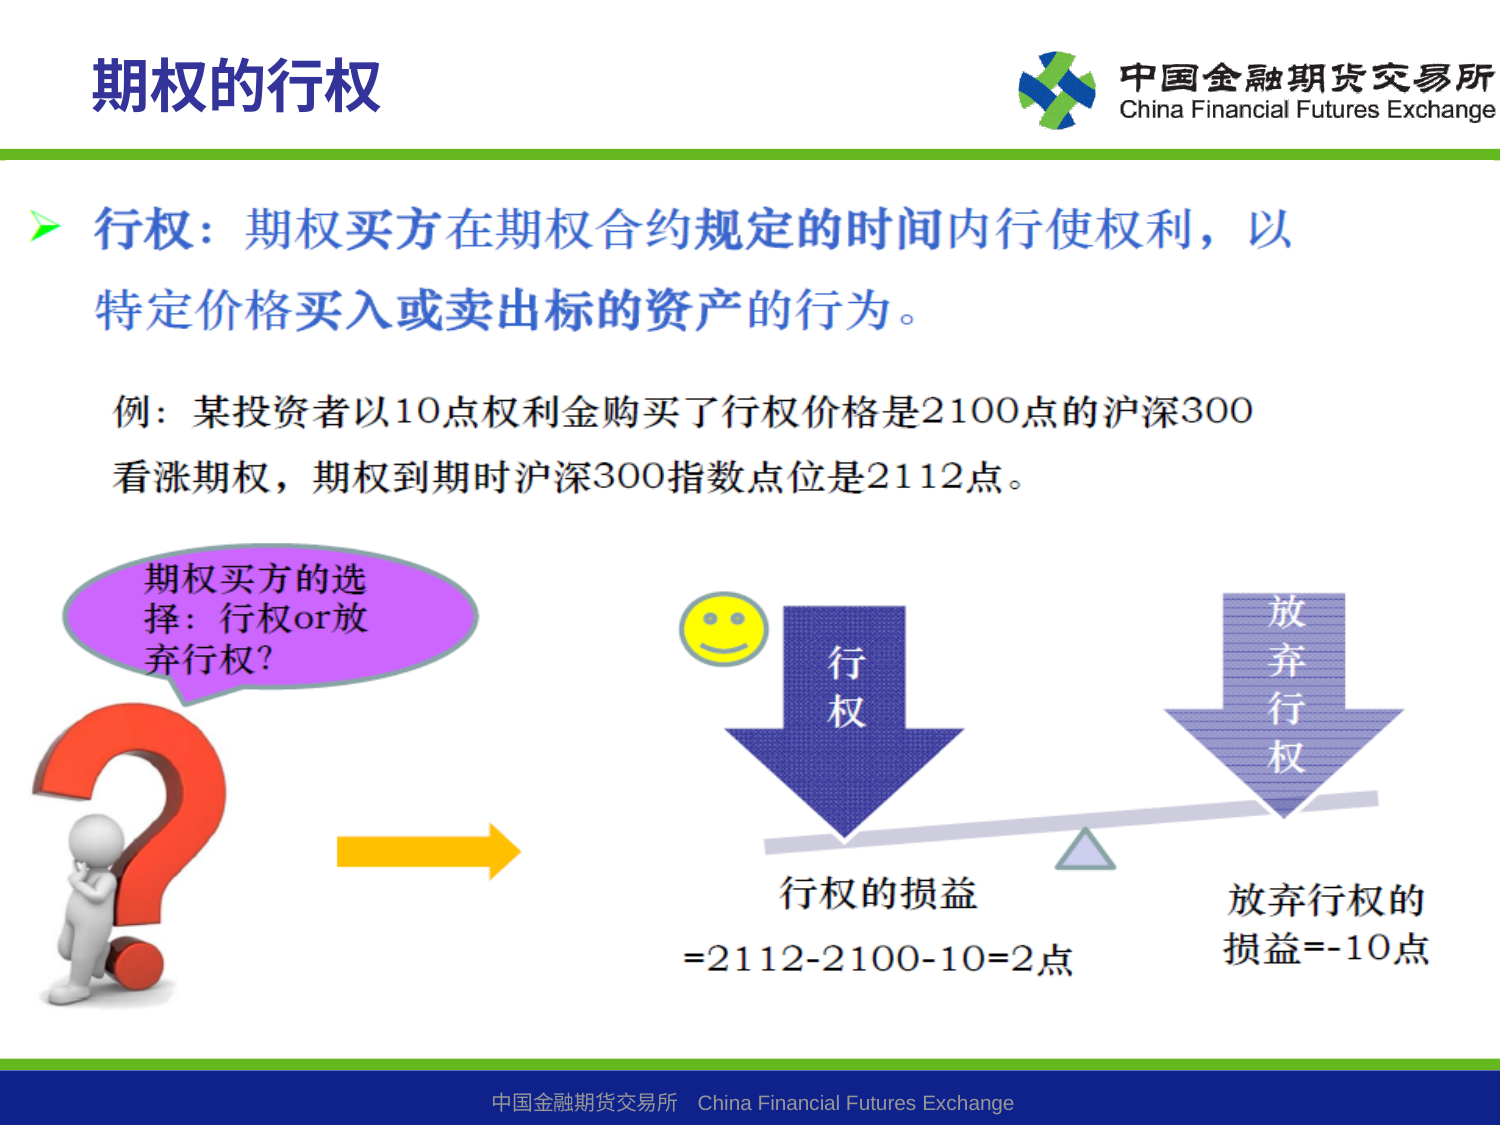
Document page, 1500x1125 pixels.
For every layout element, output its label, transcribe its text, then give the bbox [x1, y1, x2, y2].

picture [5, 160, 1494, 1056]
title 期权的行权 [76, 31, 1117, 138]
picture [1117, 42, 1500, 138]
slide_number - 43 - [1204, 1022, 1500, 1078]
